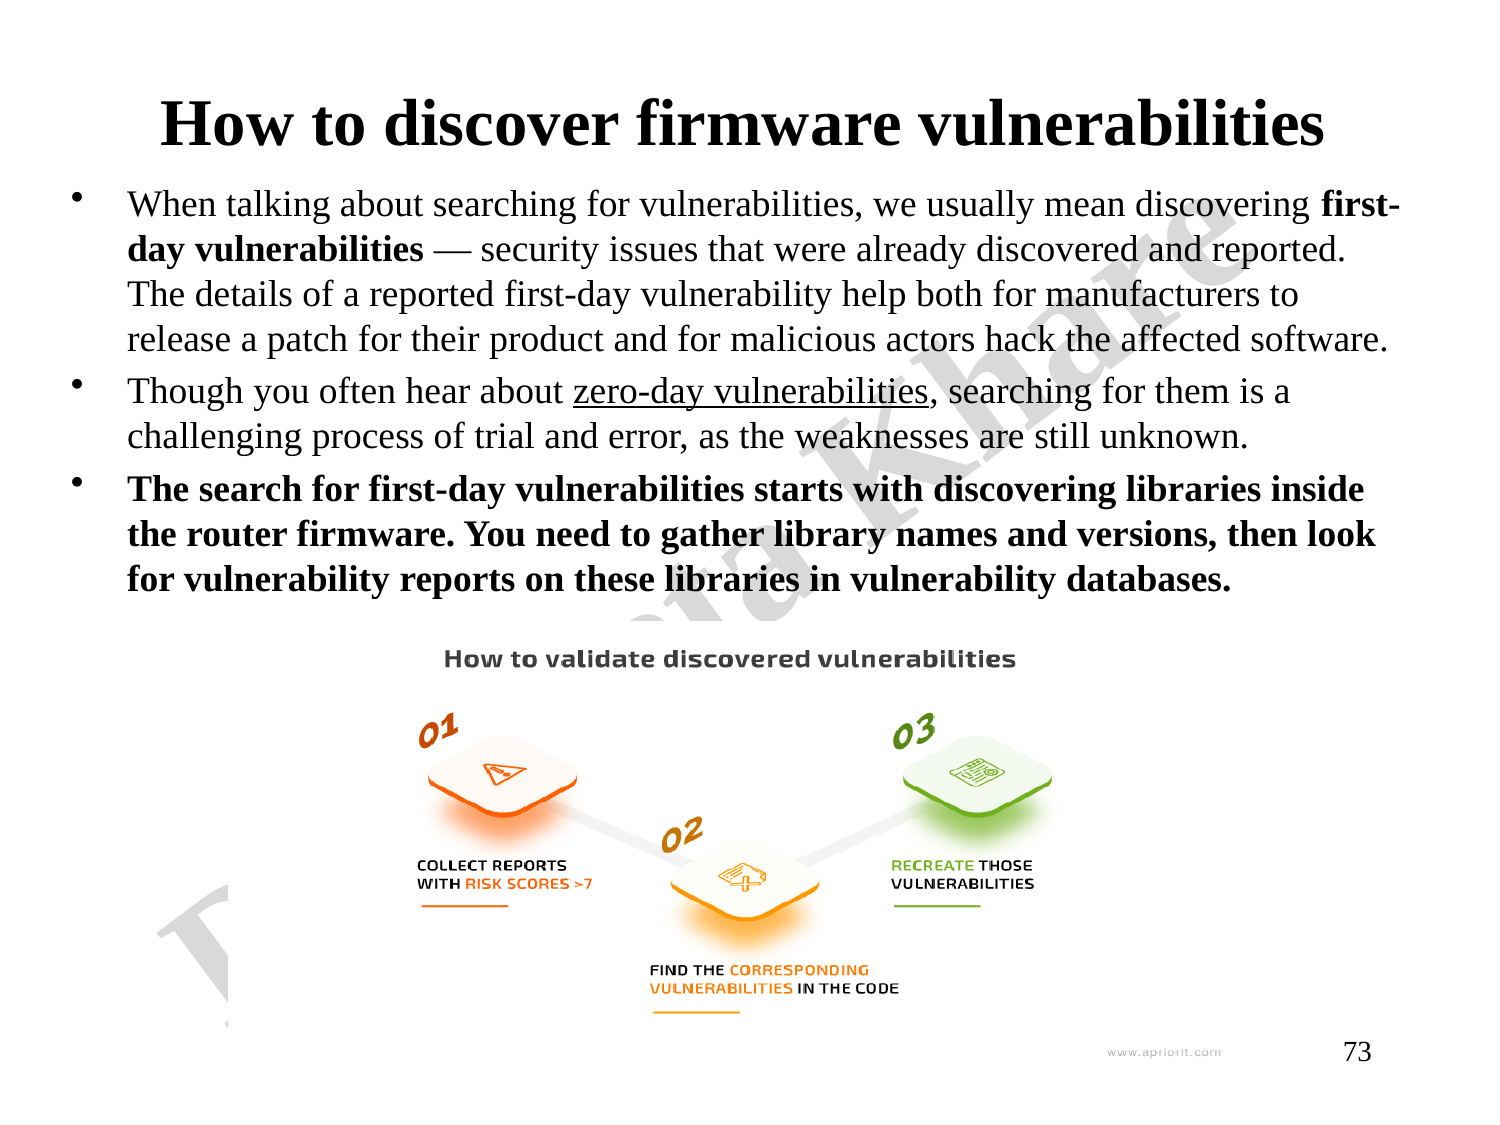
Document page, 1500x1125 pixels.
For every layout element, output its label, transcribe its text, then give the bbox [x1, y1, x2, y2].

title How to discover firmware vulnerabilities [106, 24, 1382, 171]
picture [227, 621, 1232, 1067]
list When talking about searching for vulnerabilities, we usually mean discovering first-day vulnerabilities — security issues that were already discovered and reported. The details of a reported first-day vulnerability help both for manufacturers to release a patch for their product and for malicious actors hack the affected software. Though you often hear about zero-day vulnerabilities, searching for them is a challenging process of trial and error, as the weaknesses are still unknown. The search for first-day vulnerabilities starts with discovering libraries inside the router firmware. You need to gather library names and versions, then look for vulnerability reports on these libraries in vulnerability databases. [55, 171, 1427, 847]
slide_number 73 [1074, 1024, 1388, 1101]
